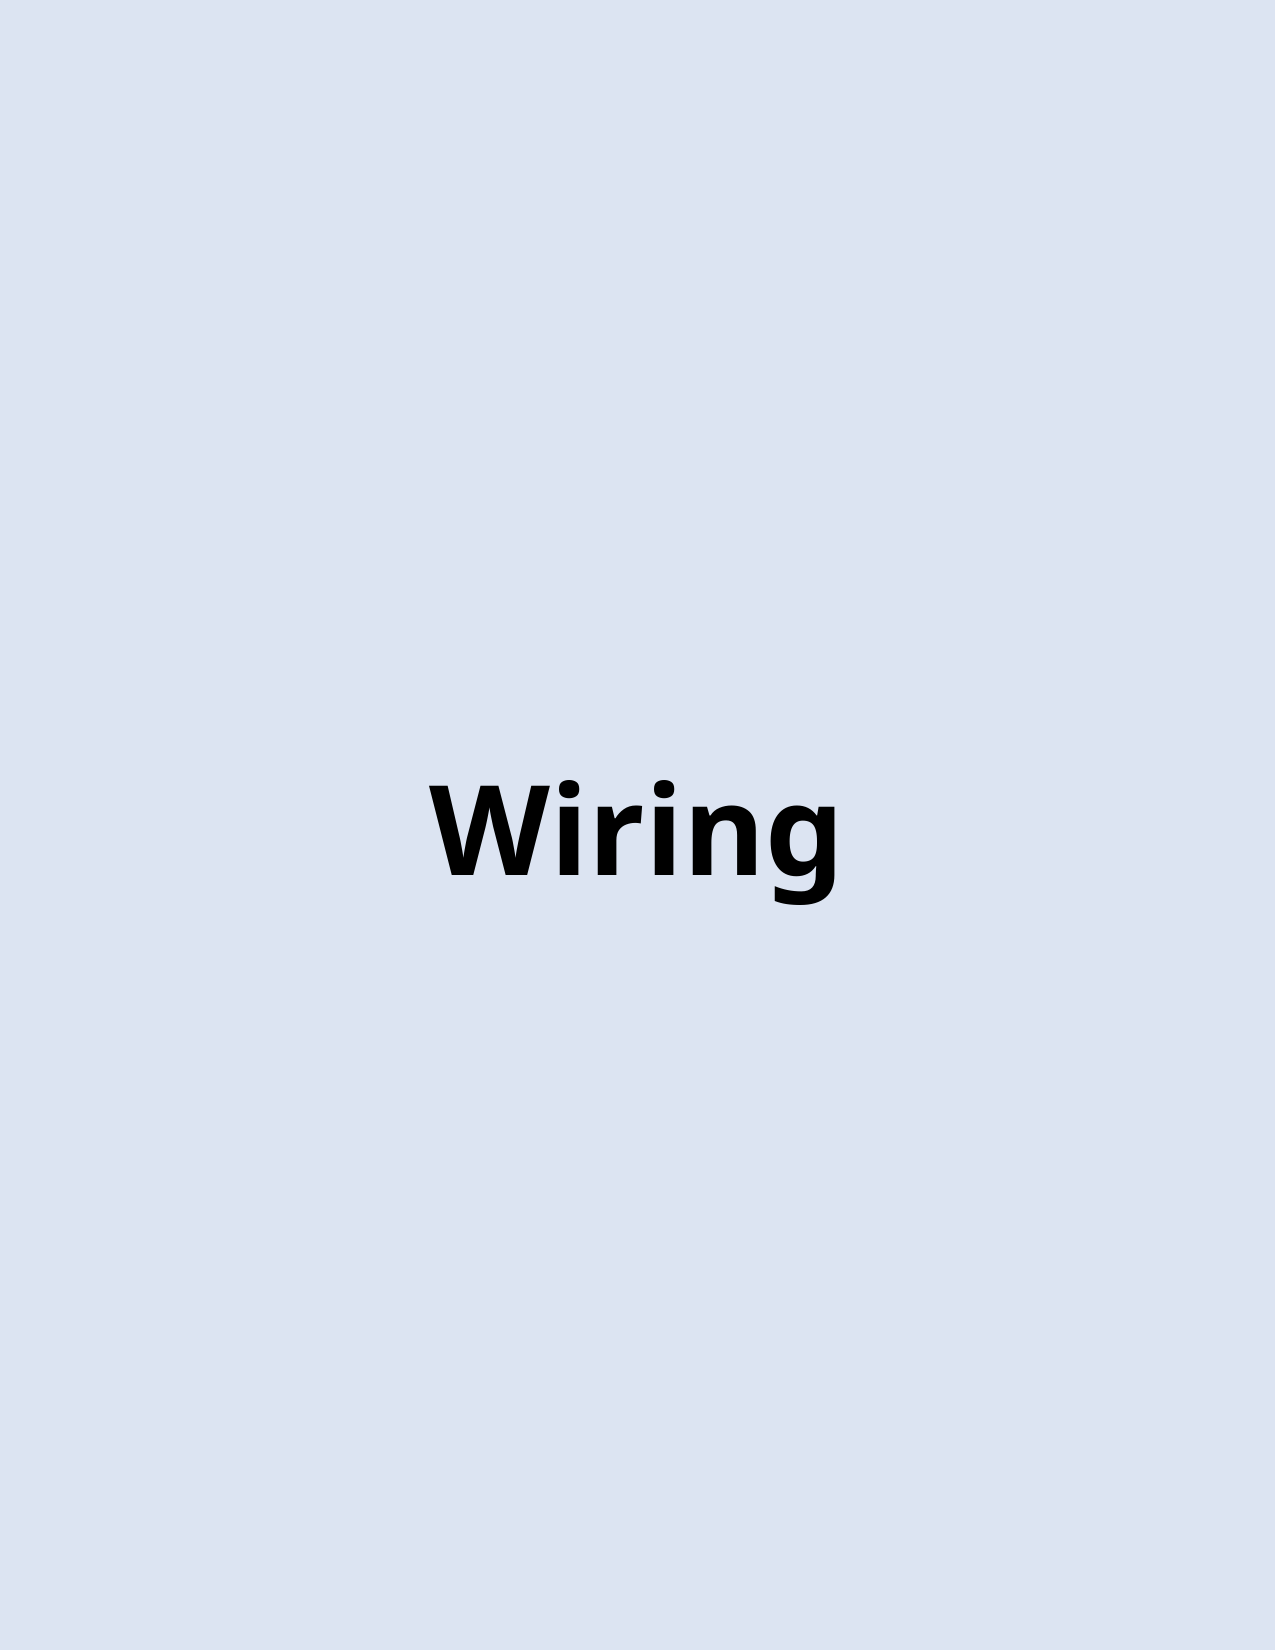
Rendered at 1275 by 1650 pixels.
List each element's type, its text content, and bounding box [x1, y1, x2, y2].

title Wiring [0, 665, 1275, 985]
